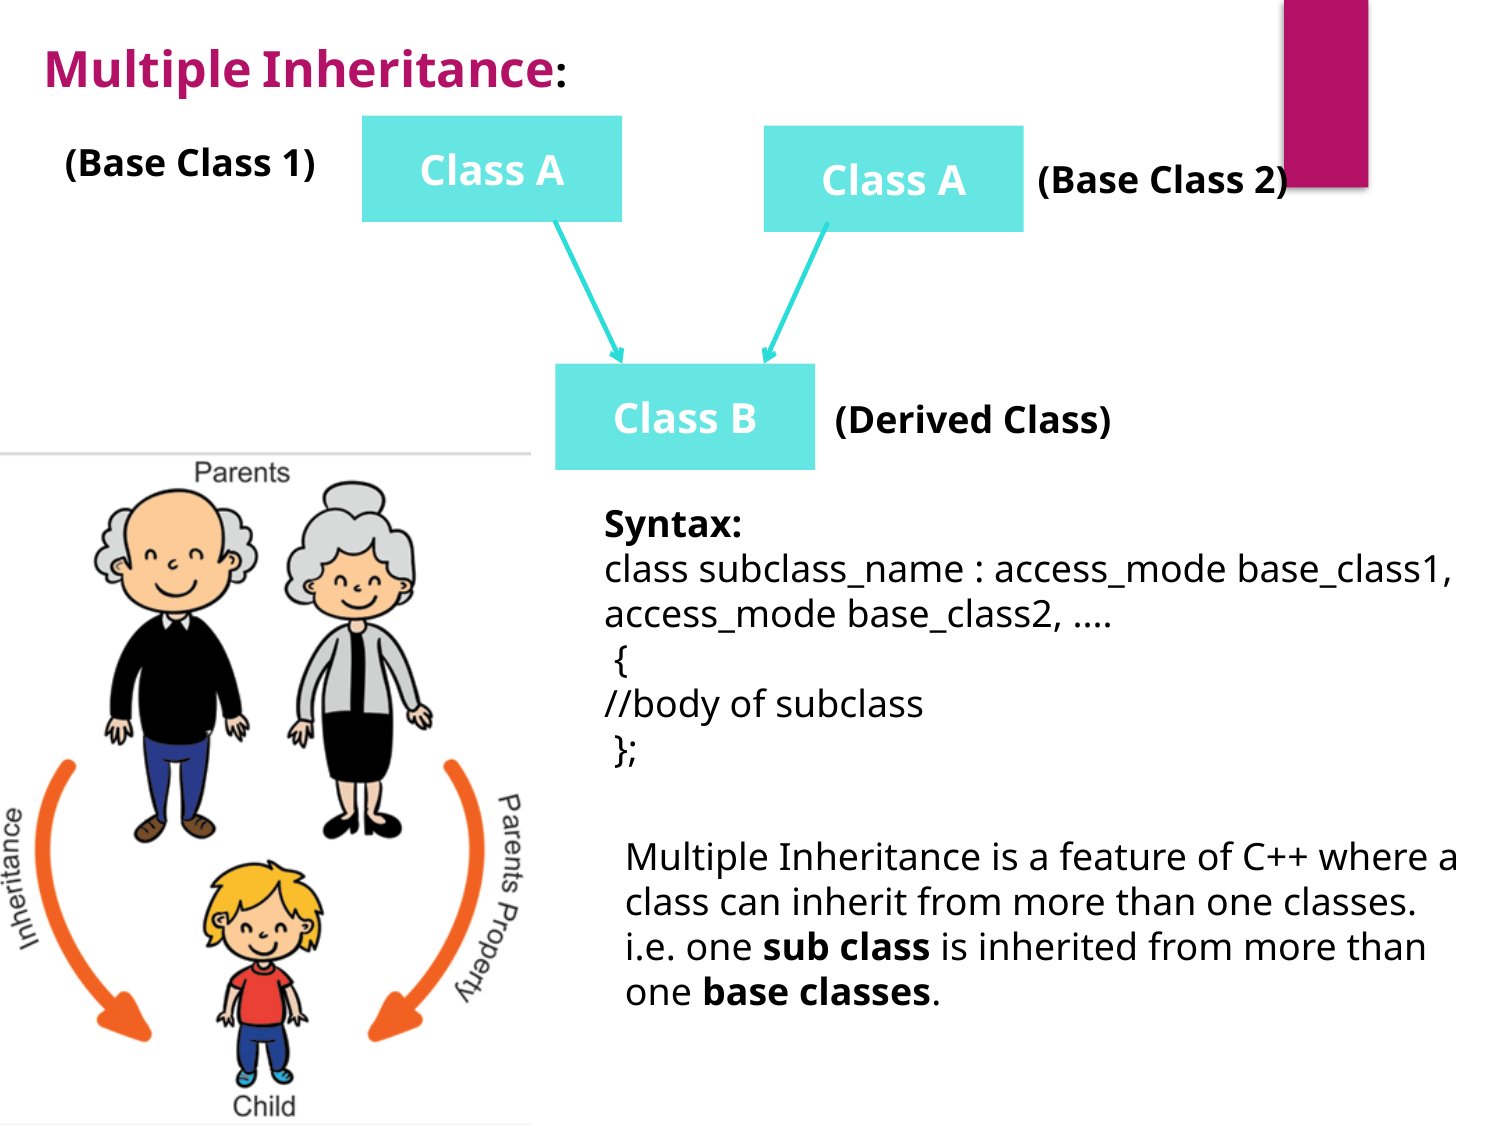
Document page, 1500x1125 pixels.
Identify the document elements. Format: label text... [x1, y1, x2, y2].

text_box Multiple Inheritance: [28, 29, 1281, 105]
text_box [49, 115, 1317, 471]
text_box Syntax: class subclass_name : access_mode base_class1, access_mode base_class2, .... { //body of subclass }; [589, 492, 1479, 823]
text_box Multiple Inheritance is a feature of C++ where a class can inherit from more than one classes. i.e. one sub class is inherited from more than one base classes. [610, 825, 1491, 1066]
picture [0, 452, 532, 1125]
